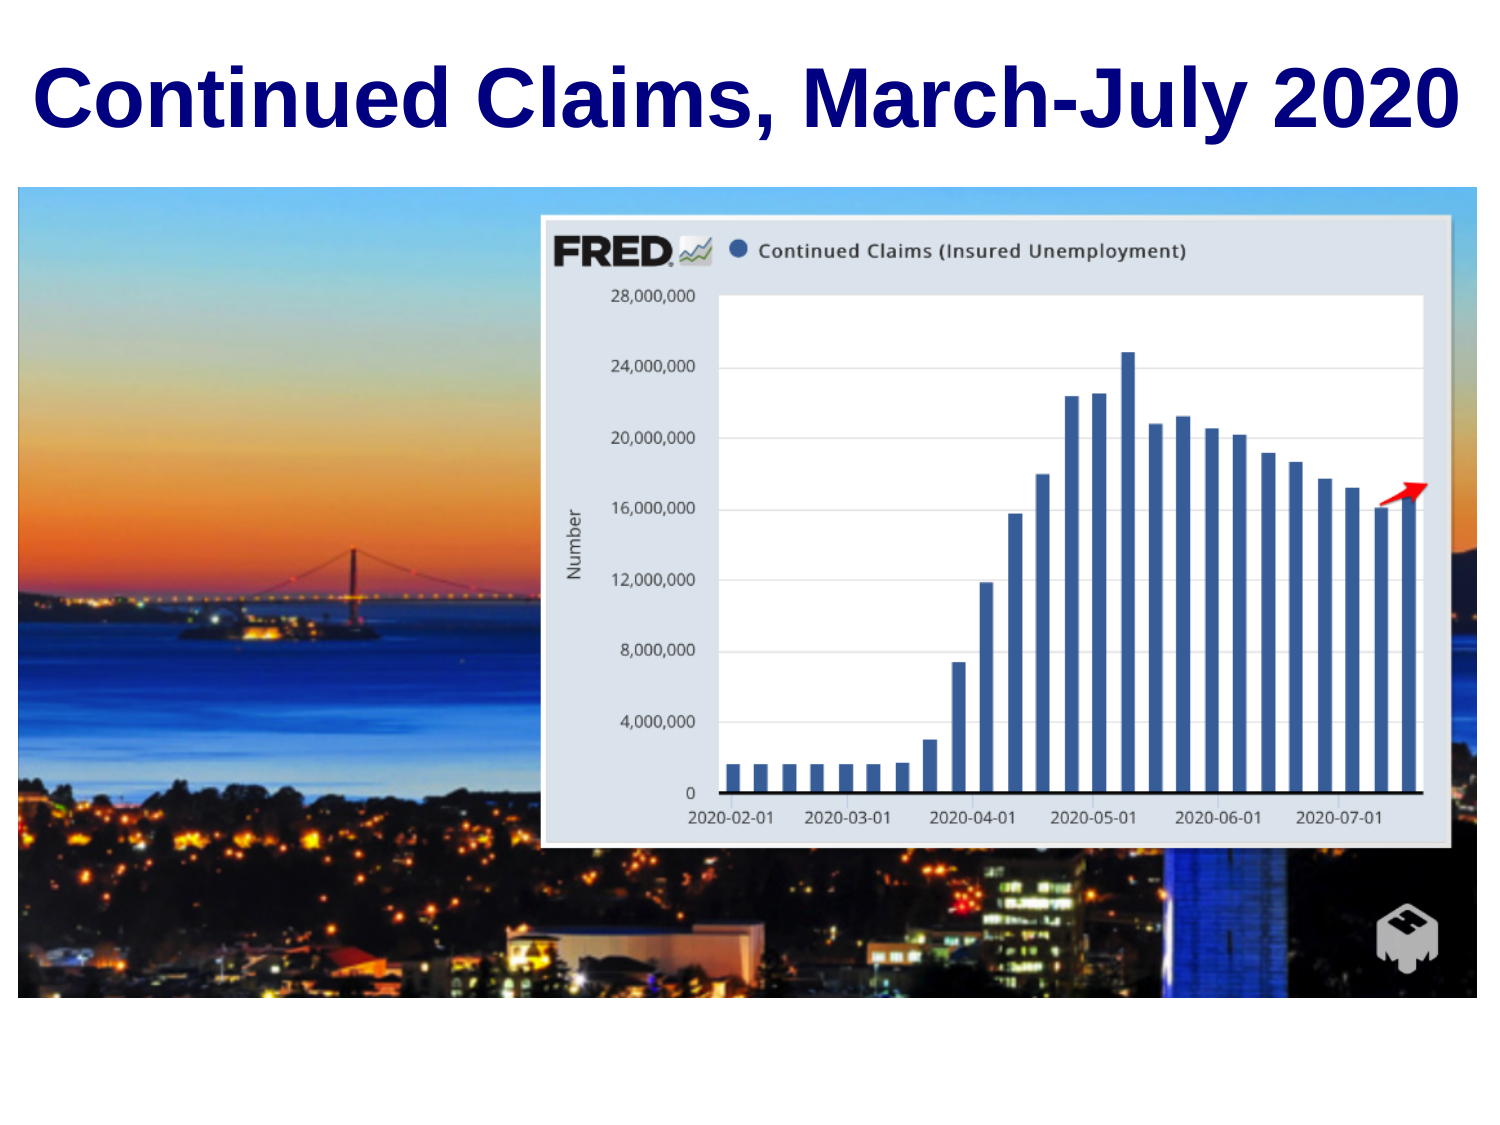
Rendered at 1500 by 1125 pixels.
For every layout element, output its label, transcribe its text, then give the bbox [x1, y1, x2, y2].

title Continued Claims, March-July 2020 [17, 0, 1478, 188]
picture [18, 187, 1477, 999]
